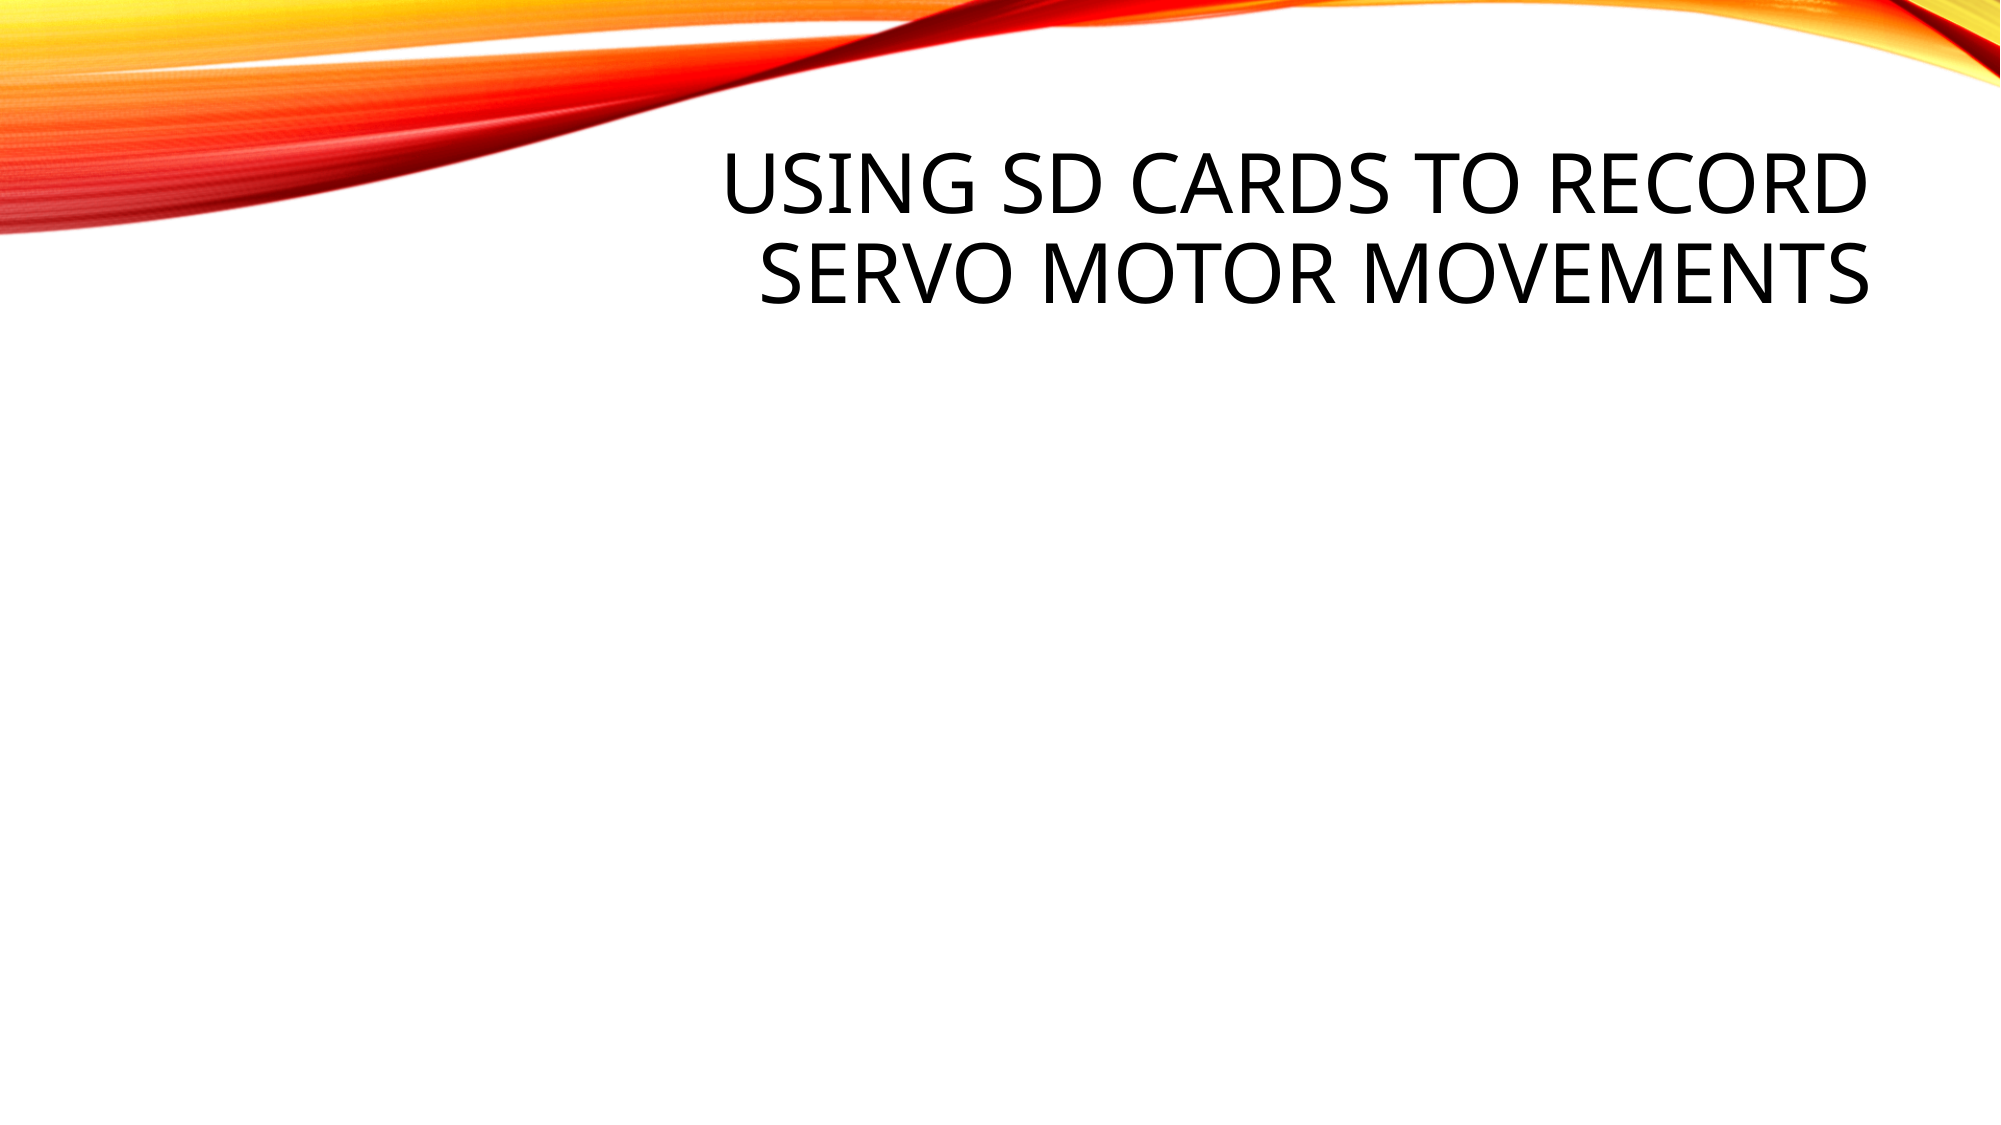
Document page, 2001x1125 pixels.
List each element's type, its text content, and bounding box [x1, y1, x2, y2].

title Using SD Cards To Record Servo Motor Movements [474, 125, 1888, 338]
picture [0, 0, 2000, 237]
